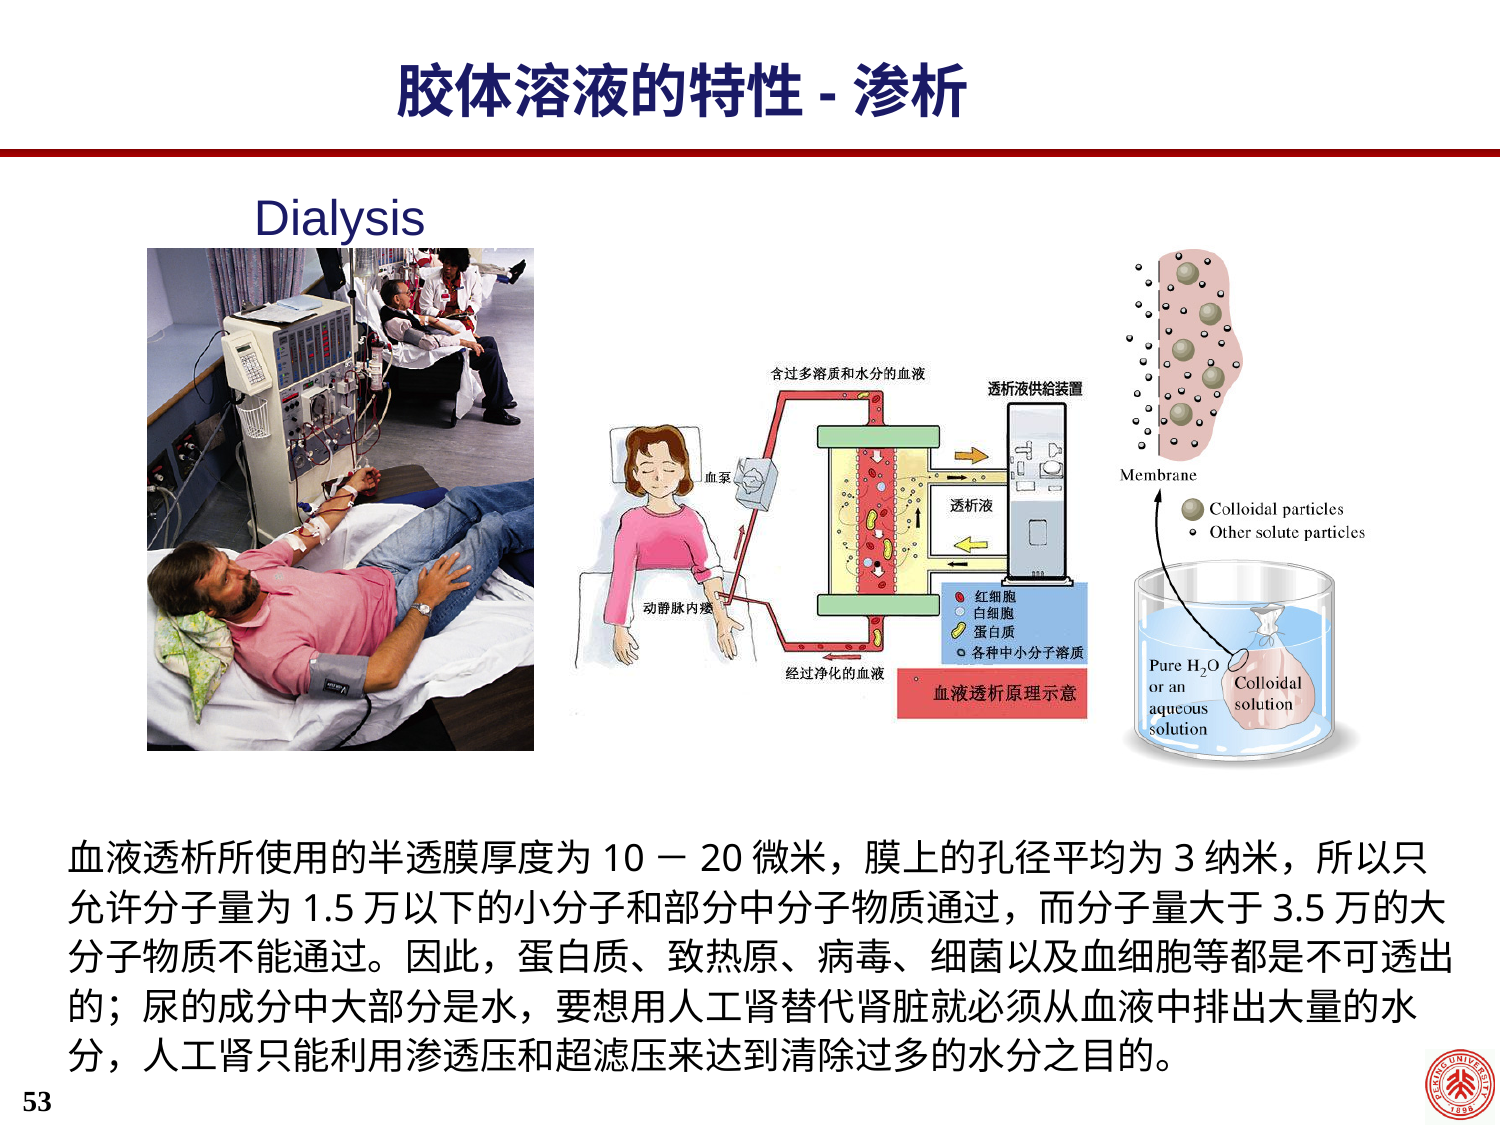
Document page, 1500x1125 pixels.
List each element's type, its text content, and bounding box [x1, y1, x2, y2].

footer 53 [0, 1074, 76, 1113]
picture [1425, 1049, 1495, 1125]
text_box 胶体溶液的特性-渗析 [382, 19, 1134, 132]
picture [560, 361, 1101, 724]
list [147, 248, 534, 751]
title Dialysis [166, 187, 514, 244]
text_box [0, 149, 1500, 157]
text_box 血液透析所使用的半透膜厚度为10－20微米，膜上的孔径平均为3纳米，所以只允许分子量为1.5万以下的小分子和部分中分子物质通过，而分子量大于3.5万的大分子物质不能通过。因此，蛋白质、致热原、病毒、细菌以及血细胞等都是不可透出的；尿的成分中大部分是水，要想用人工肾替代肾脏就必须从血液中排出大量的水分，人工肾只能利用渗透压和超滤压来达到清除过多的水分之目的。 [53, 822, 1471, 1085]
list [1115, 245, 1379, 776]
